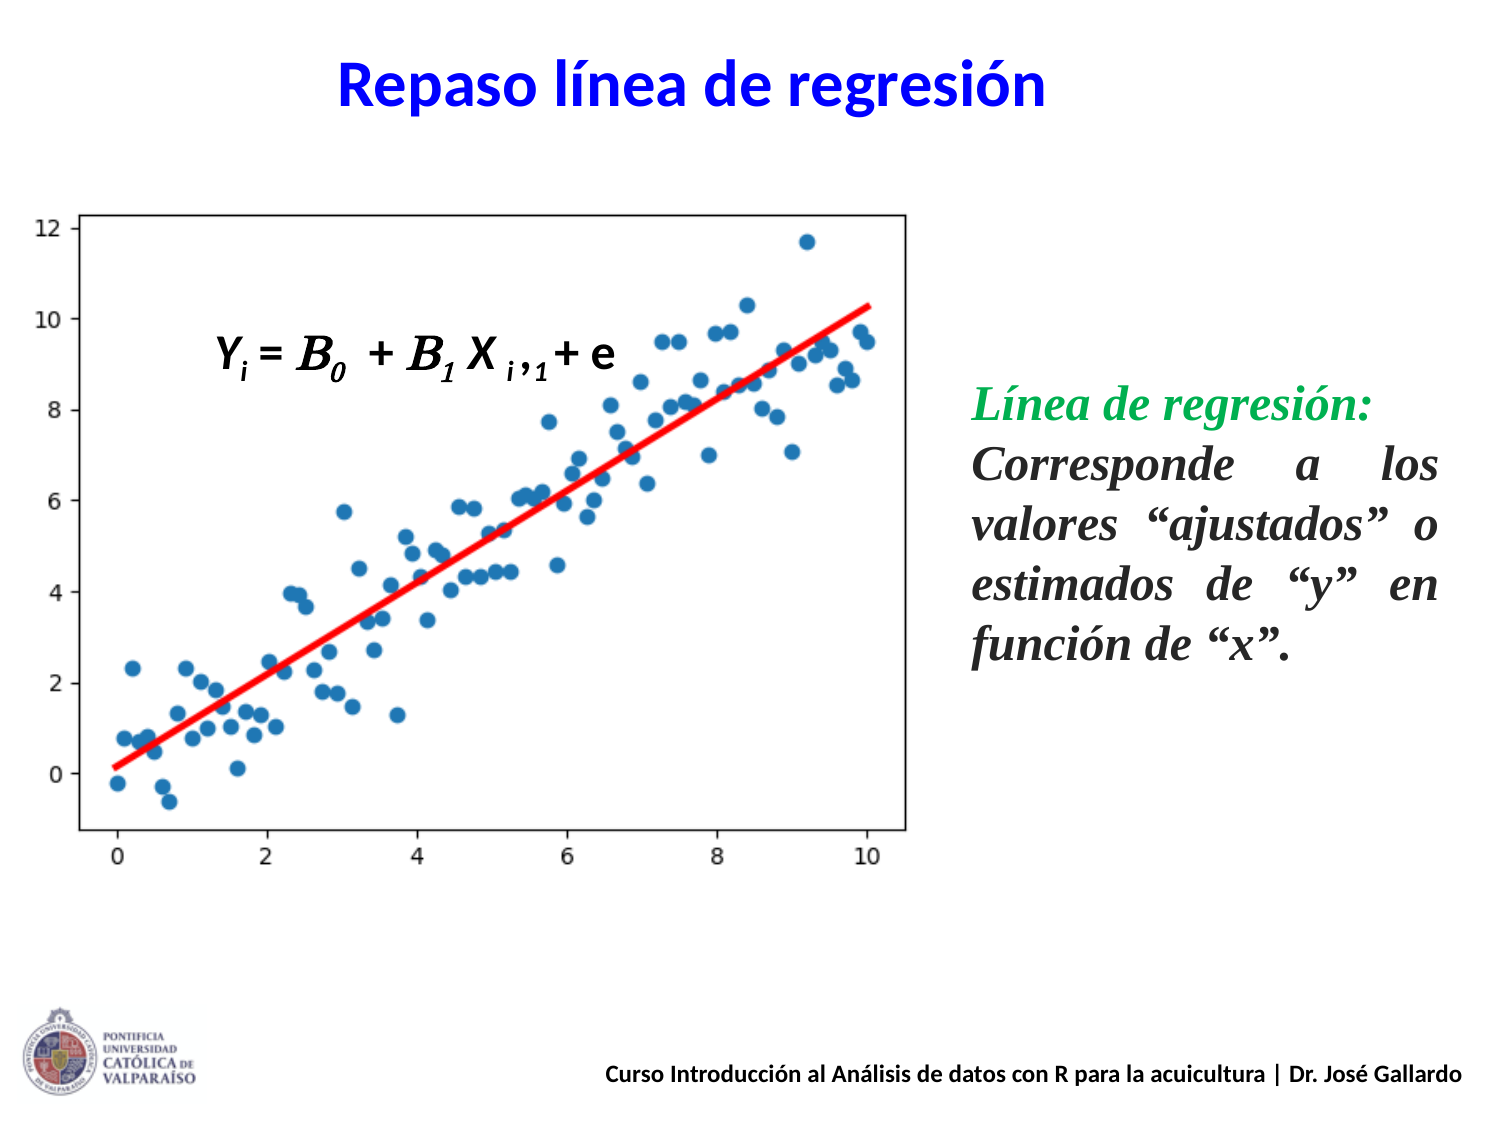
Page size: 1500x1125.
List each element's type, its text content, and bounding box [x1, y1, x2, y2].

title Repaso línea de regresión [64, 0, 1322, 187]
text_box Línea de regresión: Corresponde a los valores “ajustados” o estimados de “y” en función de “x”. [956, 362, 1455, 678]
picture [17, 1004, 207, 1104]
picture [24, 205, 925, 878]
